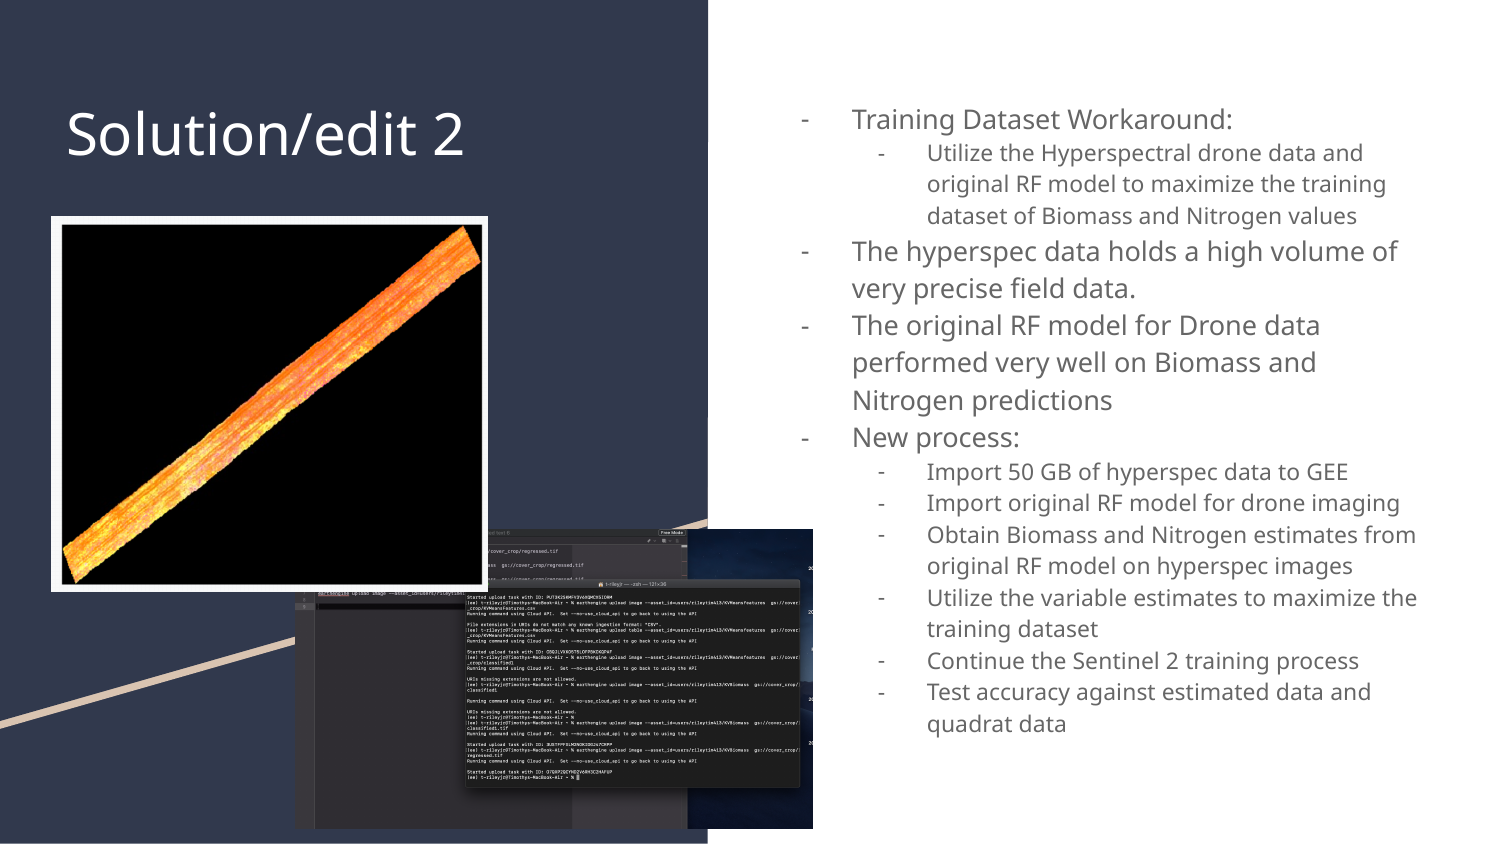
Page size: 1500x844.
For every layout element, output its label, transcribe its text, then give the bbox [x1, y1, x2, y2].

list Training Dataset Workaround: Utilize the Hyperspectral drone data and original RF model to maximize the training dataset of Biomass and Nitrogen values The hyperspec data holds a high volume of very precise field data. The original RF model for Drone data performed very well on Biomass and Nitrogen predictions New process: Import 50 GB of hyperspec data to GEE Import original RF model for drone imaging Obtain Biomass and Nitrogen estimates from original RF model on hyperspec images Utilize the variable estimates to maximize the training dataset Continue the Sentinel 2 training process Test accuracy against estimated data and quadrat data [761, 82, 1446, 755]
title Solution/edit 2 [51, 82, 660, 494]
picture [50, 216, 813, 830]
